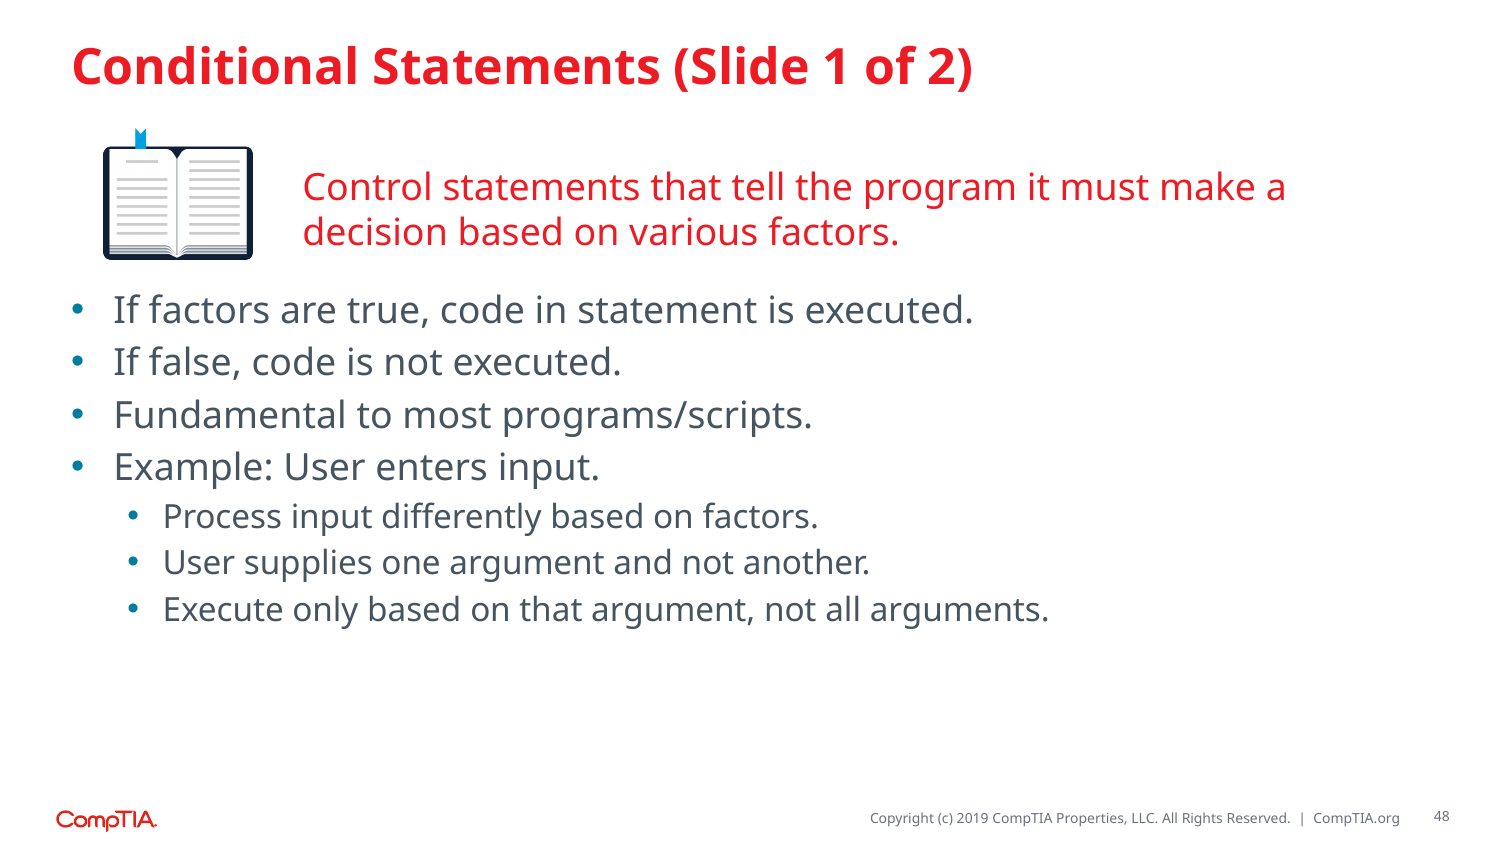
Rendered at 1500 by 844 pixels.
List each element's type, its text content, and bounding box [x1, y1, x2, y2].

title Conditional Statements (Slide 1 of 2) [56, 12, 1444, 117]
list If factors are true, code in statement is executed. If false, code is not executed. Fundamental to most programs/scripts. Example: User enters input. Process input differently based on factors. User supplies one argument and not another. Execute only based on that argument, not all arguments. [56, 278, 1444, 764]
picture [103, 128, 253, 260]
slide_number 48 [1407, 800, 1450, 835]
list Control statements that tell the program it must make a decision based on various factors. [287, 155, 1445, 249]
